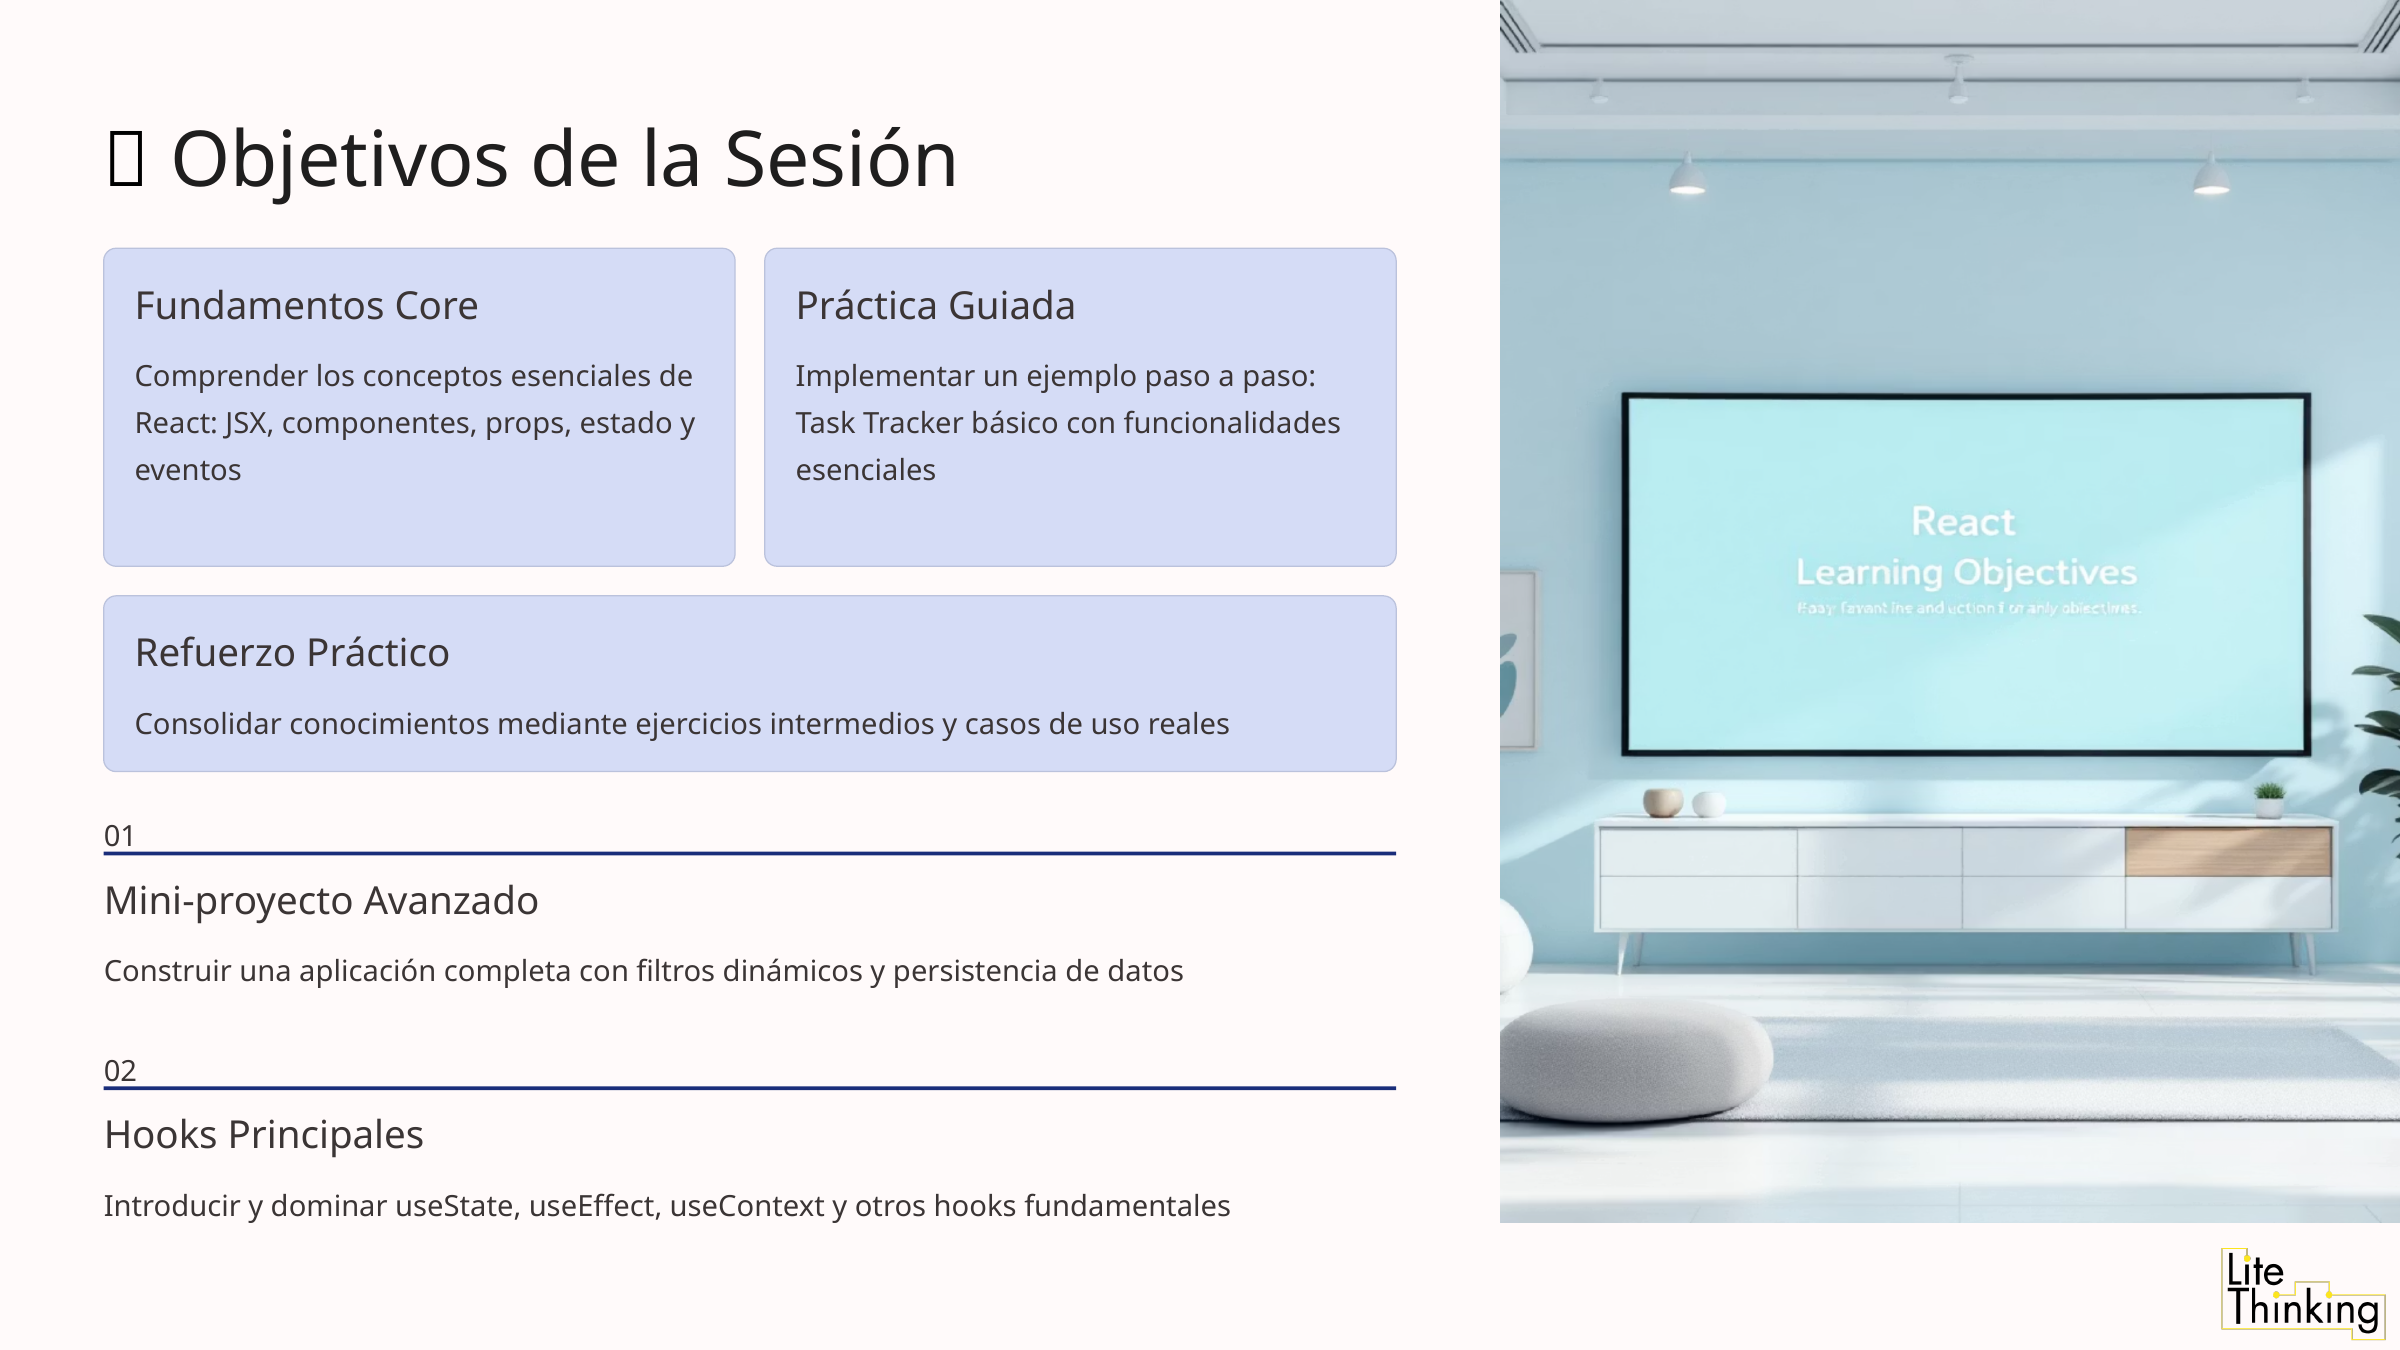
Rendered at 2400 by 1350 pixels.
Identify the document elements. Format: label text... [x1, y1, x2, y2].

text_box Construir una aplicación completa con filtros dinámicos y persistencia de datos [103, 940, 1397, 988]
picture [2198, 1238, 2400, 1350]
text_box 🎯 Objetivos de la Sesión [103, 104, 1090, 204]
picture [1499, 0, 2400, 1223]
text_box Mini-proyecto Avanzado [103, 873, 585, 923]
text_box 02 [103, 1039, 134, 1077]
text_box 01 [103, 805, 134, 843]
text_box [103, 595, 1397, 772]
text_box Práctica Guiada [795, 279, 1186, 328]
text_box Introducir y dominar useState, useEffect, useContext y otros hooks fundamentales [103, 1175, 1397, 1223]
text_box Fundamentos Core [134, 279, 525, 328]
text_box Hooks Principales [103, 1108, 494, 1158]
text_box [103, 1086, 1397, 1091]
text_box Implementar un ejemplo paso a paso: Task Tracker básico con funcionalidades esenciales [795, 345, 1366, 488]
text_box Comprender los conceptos esenciales de React: JSX, componentes, props, estado y eventos [134, 345, 705, 536]
text_box Consolidar conocimientos mediante ejercicios intermedios y casos de uso reales [134, 693, 1366, 741]
text_box [764, 248, 1397, 567]
text_box [103, 248, 736, 567]
text_box [103, 851, 1397, 856]
text_box Refuerzo Práctico [134, 626, 525, 676]
